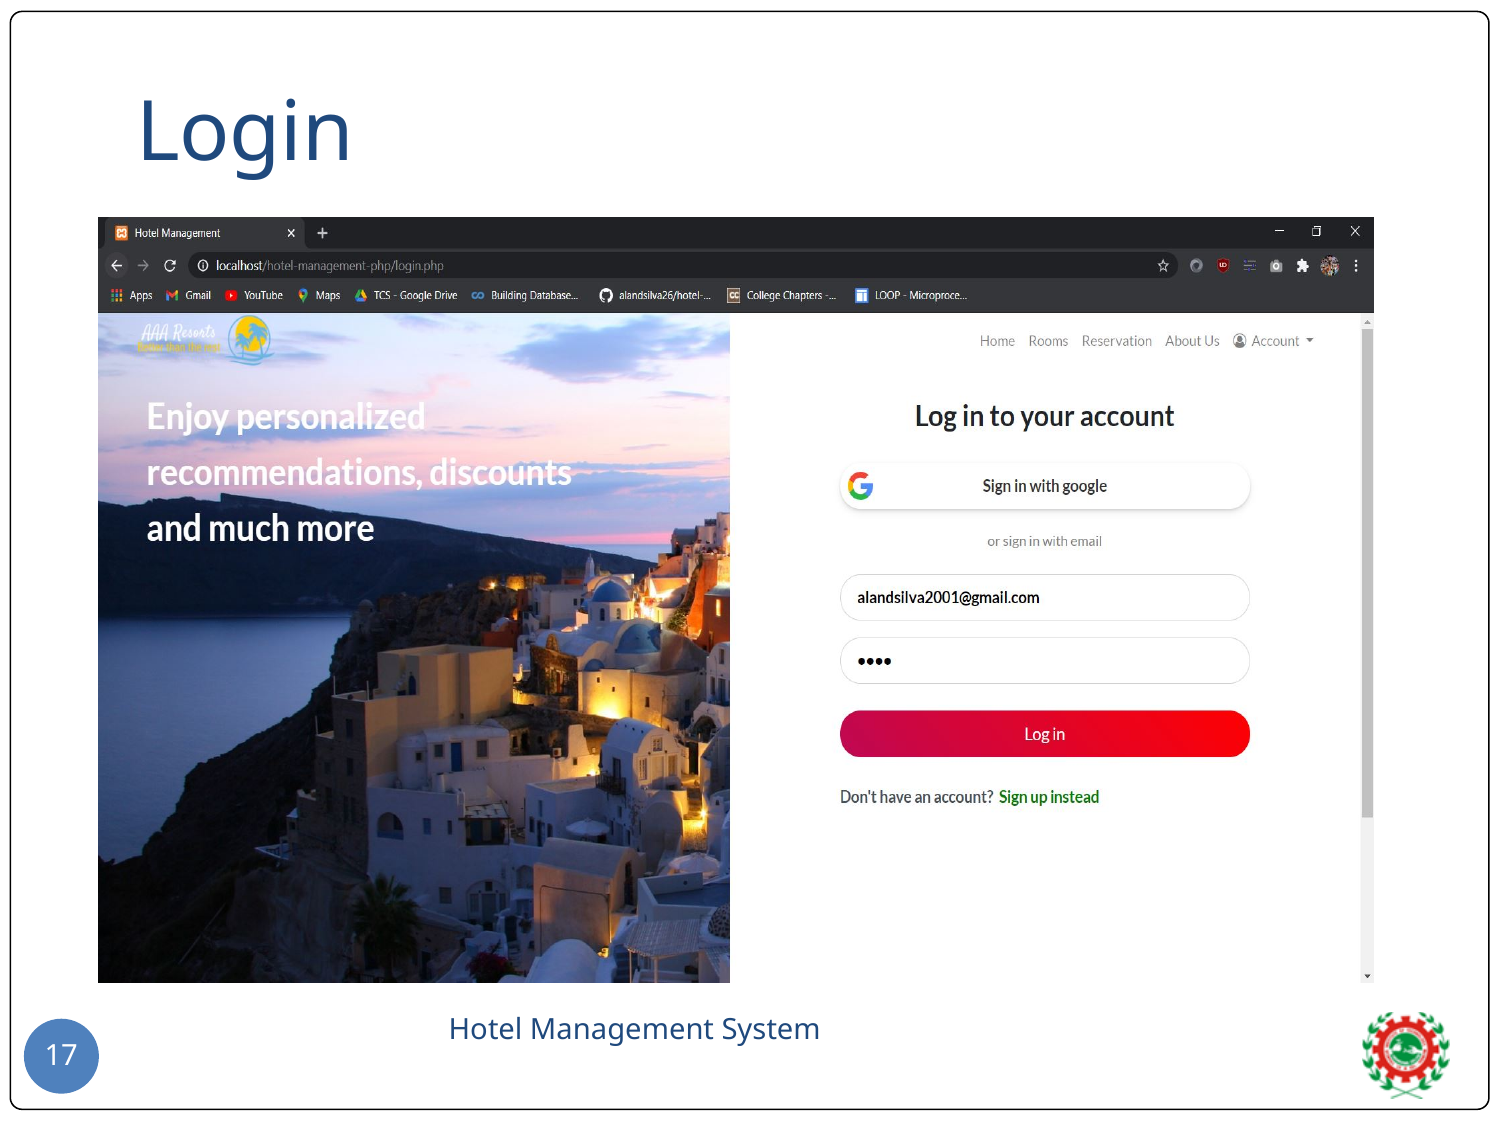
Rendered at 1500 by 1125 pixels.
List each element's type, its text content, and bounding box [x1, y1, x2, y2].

text_box Hotel Management System [433, 1007, 1084, 1083]
text_box ‹#› [23, 1018, 99, 1094]
picture [98, 216, 1375, 984]
picture [1362, 1012, 1451, 1099]
title Login [121, 47, 1397, 193]
